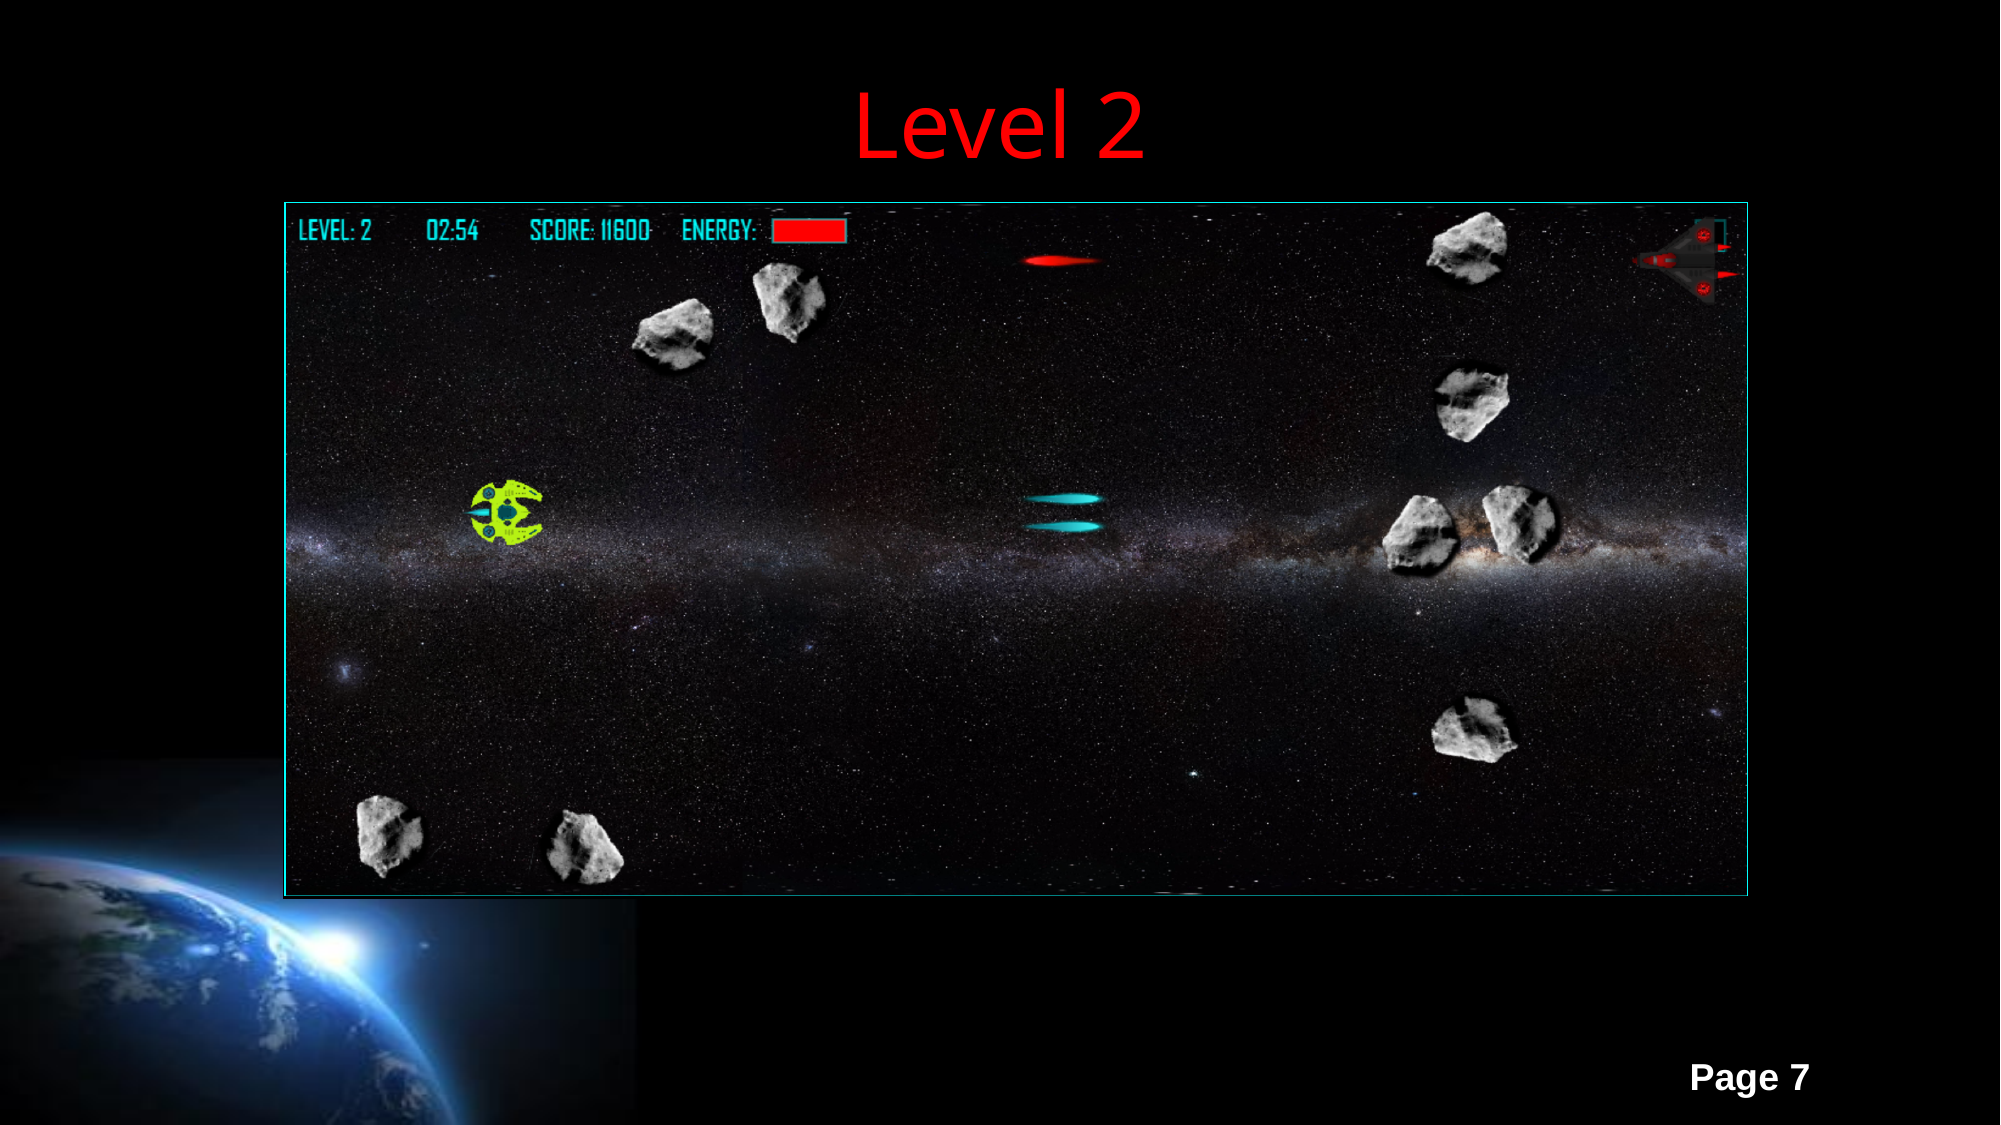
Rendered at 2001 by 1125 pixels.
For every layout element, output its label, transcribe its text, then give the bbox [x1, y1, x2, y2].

picture [0, 0, 2000, 1125]
title Level 2 [137, 59, 1863, 278]
